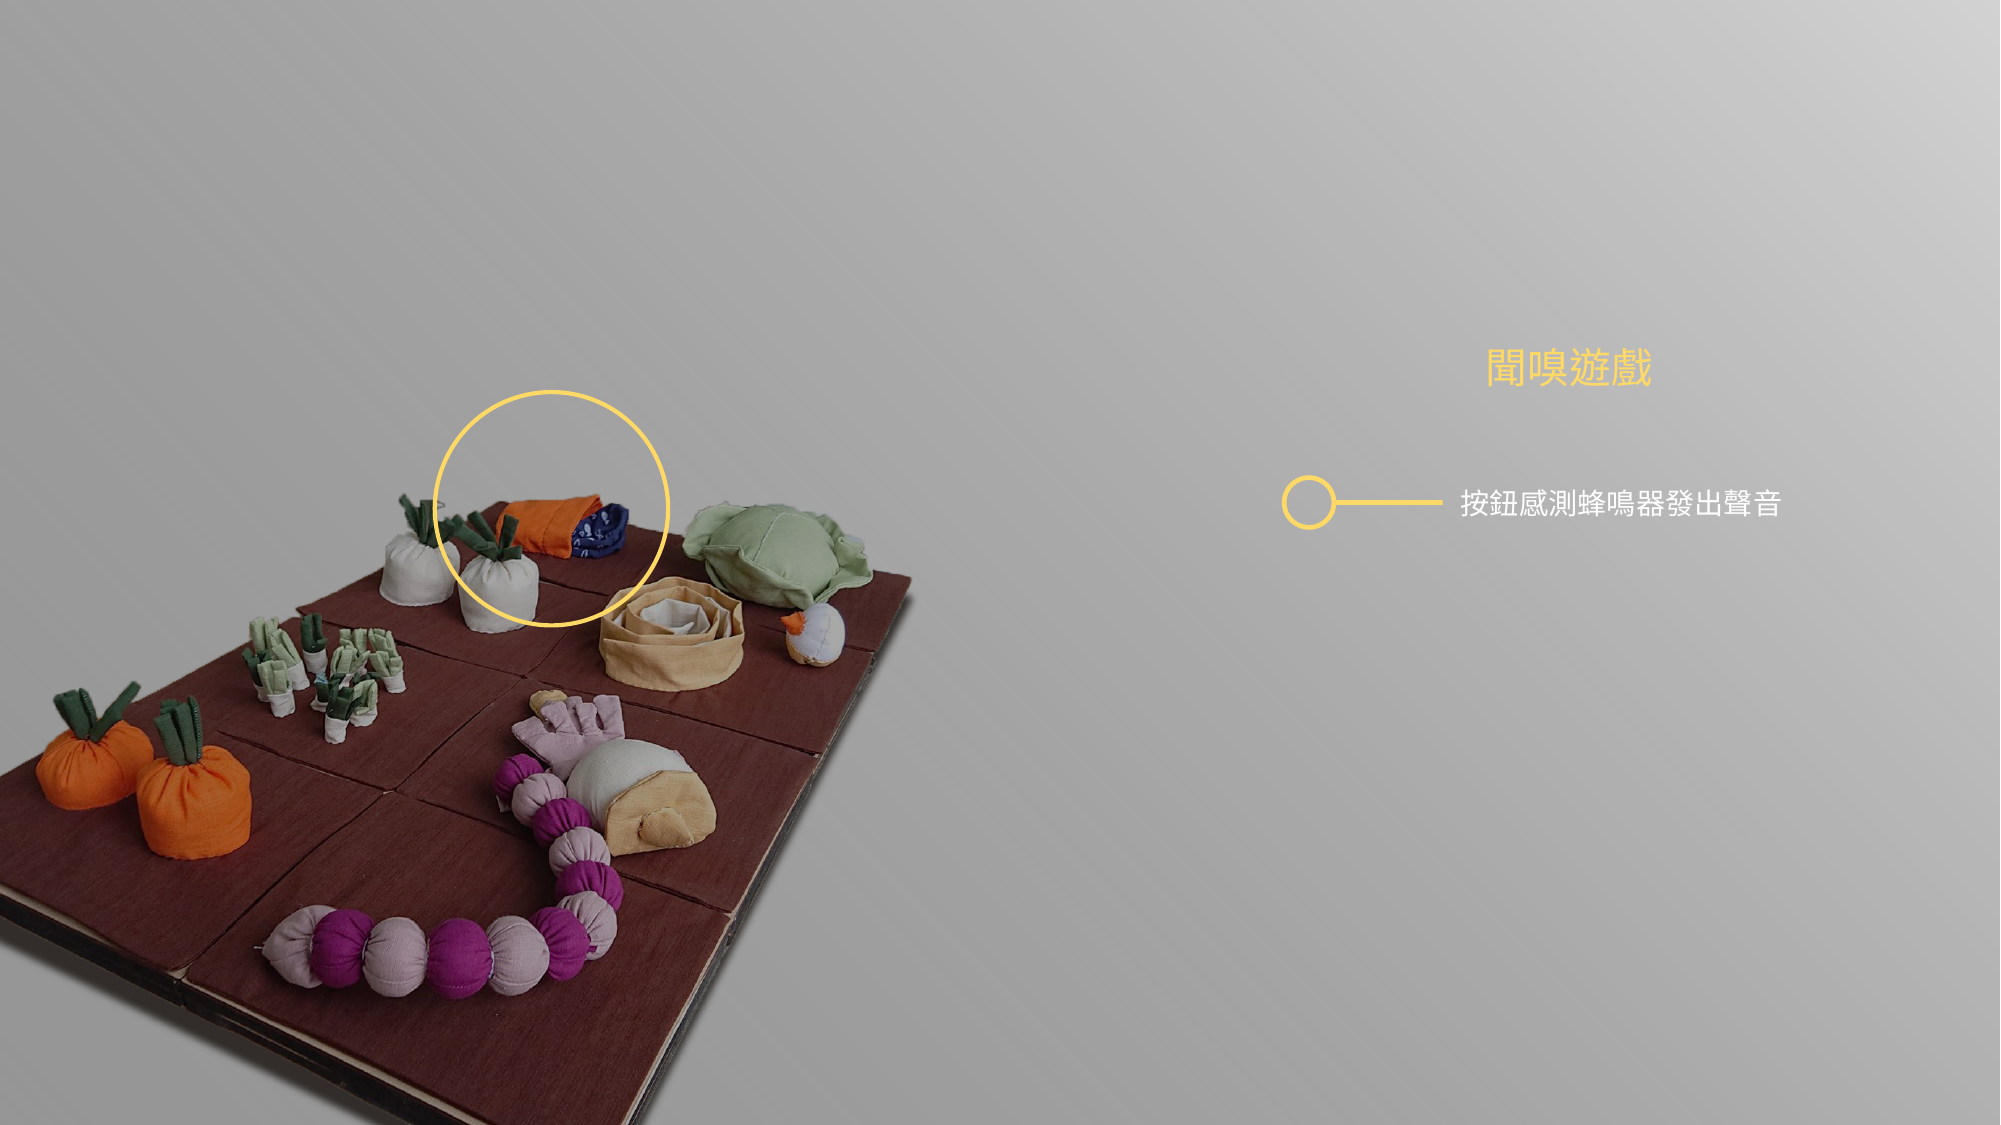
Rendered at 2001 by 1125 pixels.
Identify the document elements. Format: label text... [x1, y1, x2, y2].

text_box [1284, 477, 1334, 528]
picture [0, 291, 976, 1125]
text_box 按鈕感測蜂鳴器發出聲音 [1445, 477, 1846, 528]
text_box [0, 0, 2000, 1125]
text_box 聞嗅遊戲 [1471, 334, 1833, 400]
